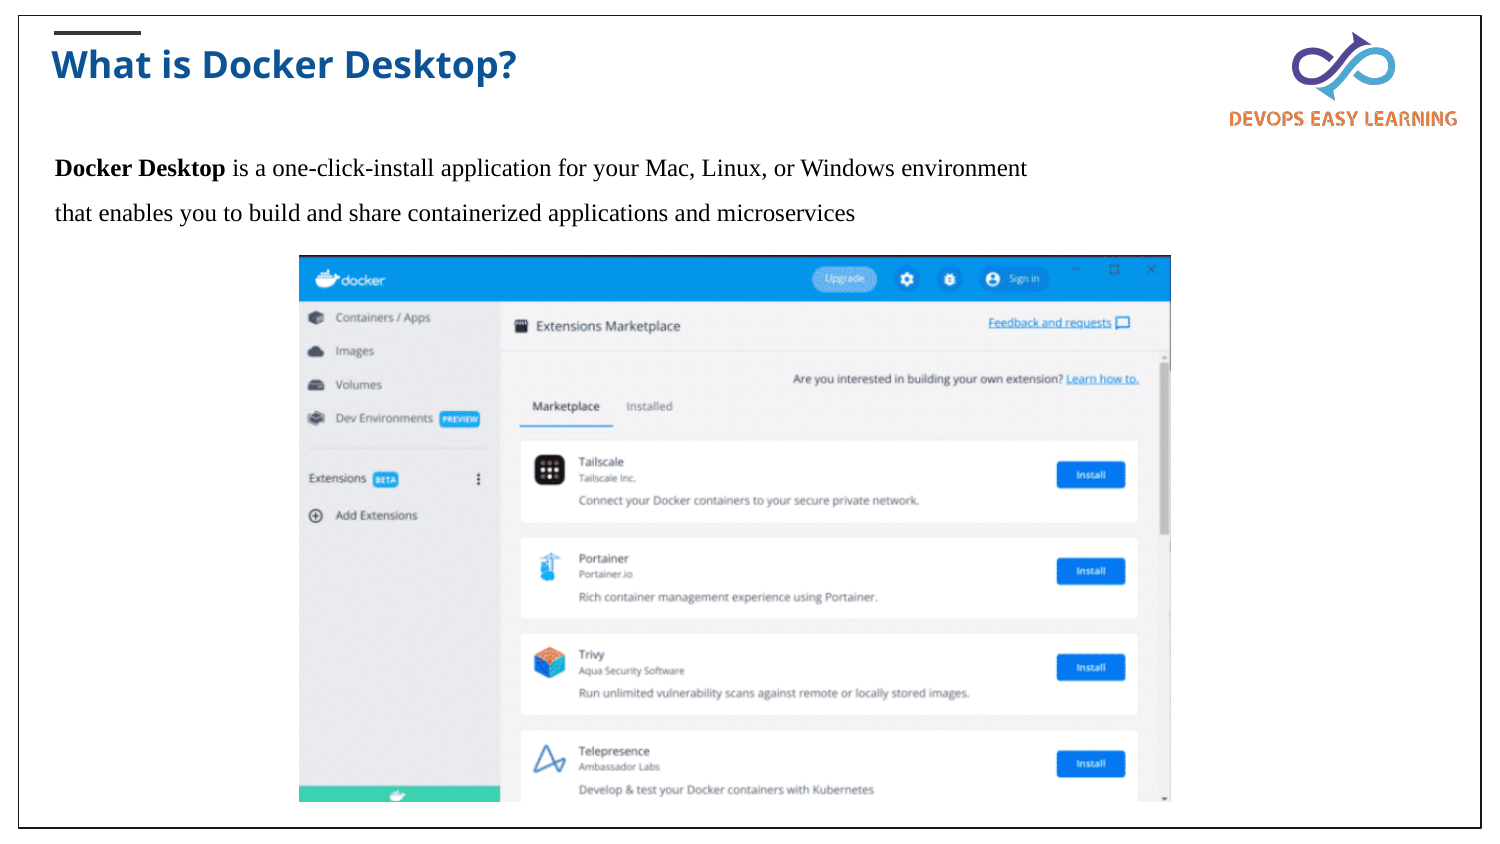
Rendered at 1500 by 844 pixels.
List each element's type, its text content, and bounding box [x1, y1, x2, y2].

text_box What is Docker Desktop? [36, 33, 1214, 94]
text_box [18, 15, 1482, 829]
picture [1219, 21, 1469, 147]
picture [299, 254, 1172, 802]
text_box Docker Desktop is a one-click-install application for your Mac, Linux, or Windows environment that enables you to build and share containerized applications and microservices [40, 121, 1062, 242]
